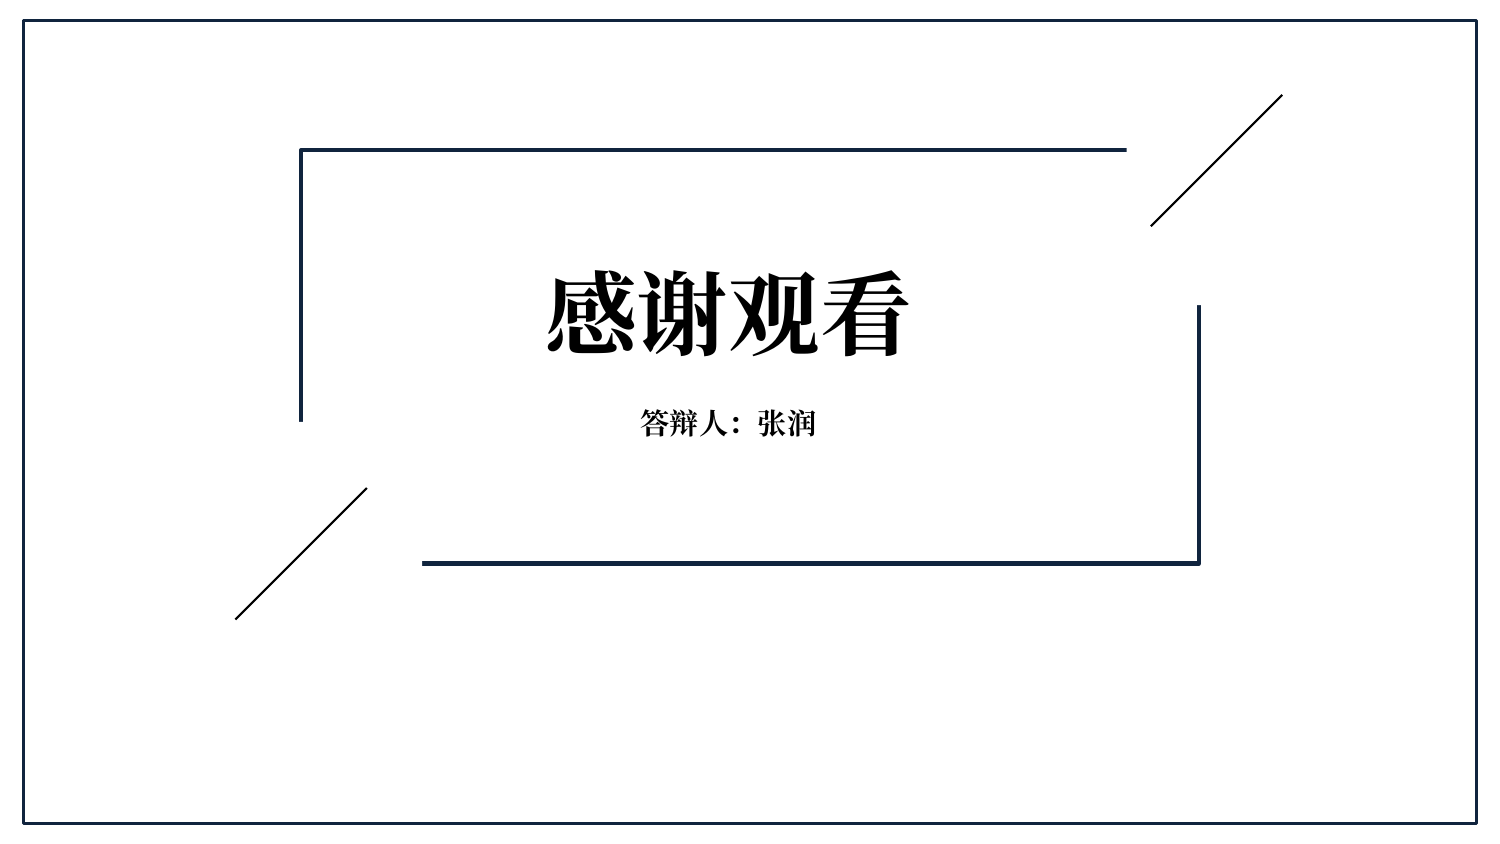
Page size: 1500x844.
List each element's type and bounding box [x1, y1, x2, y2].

text_box [21, 18, 1479, 826]
text_box [235, 94, 1307, 623]
